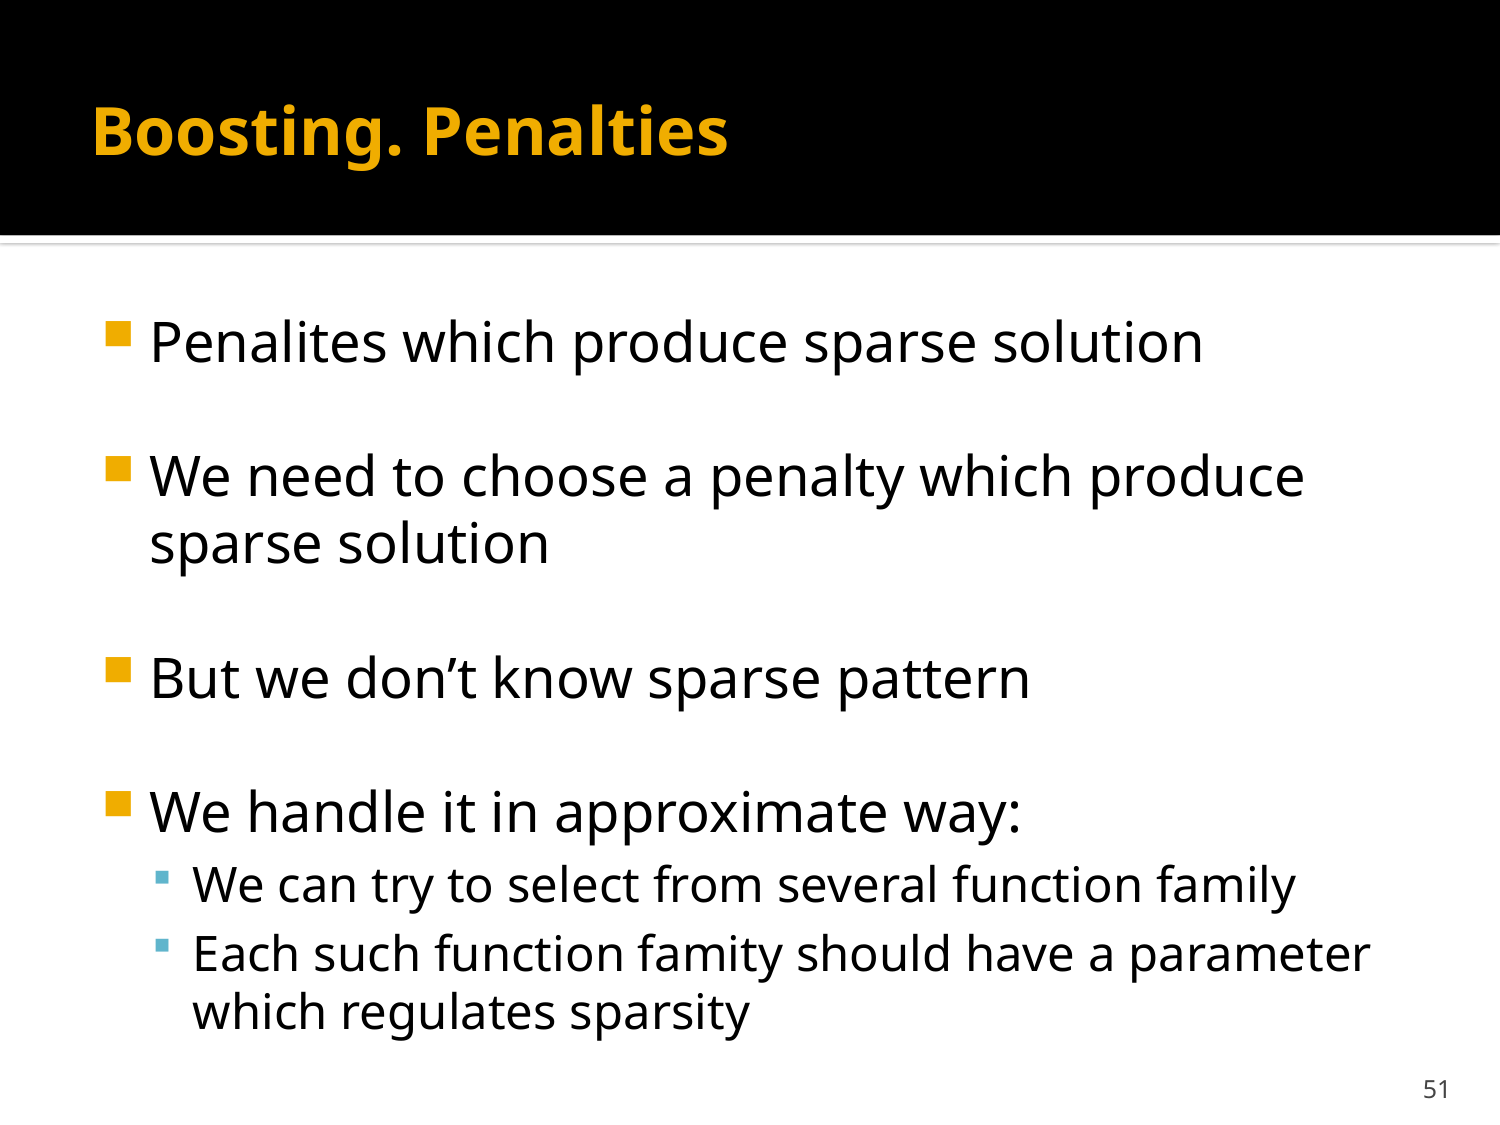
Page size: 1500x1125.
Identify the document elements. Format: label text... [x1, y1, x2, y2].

title Boosting. Penalties [75, 25, 1425, 231]
slide_number 51 [1345, 1062, 1467, 1108]
